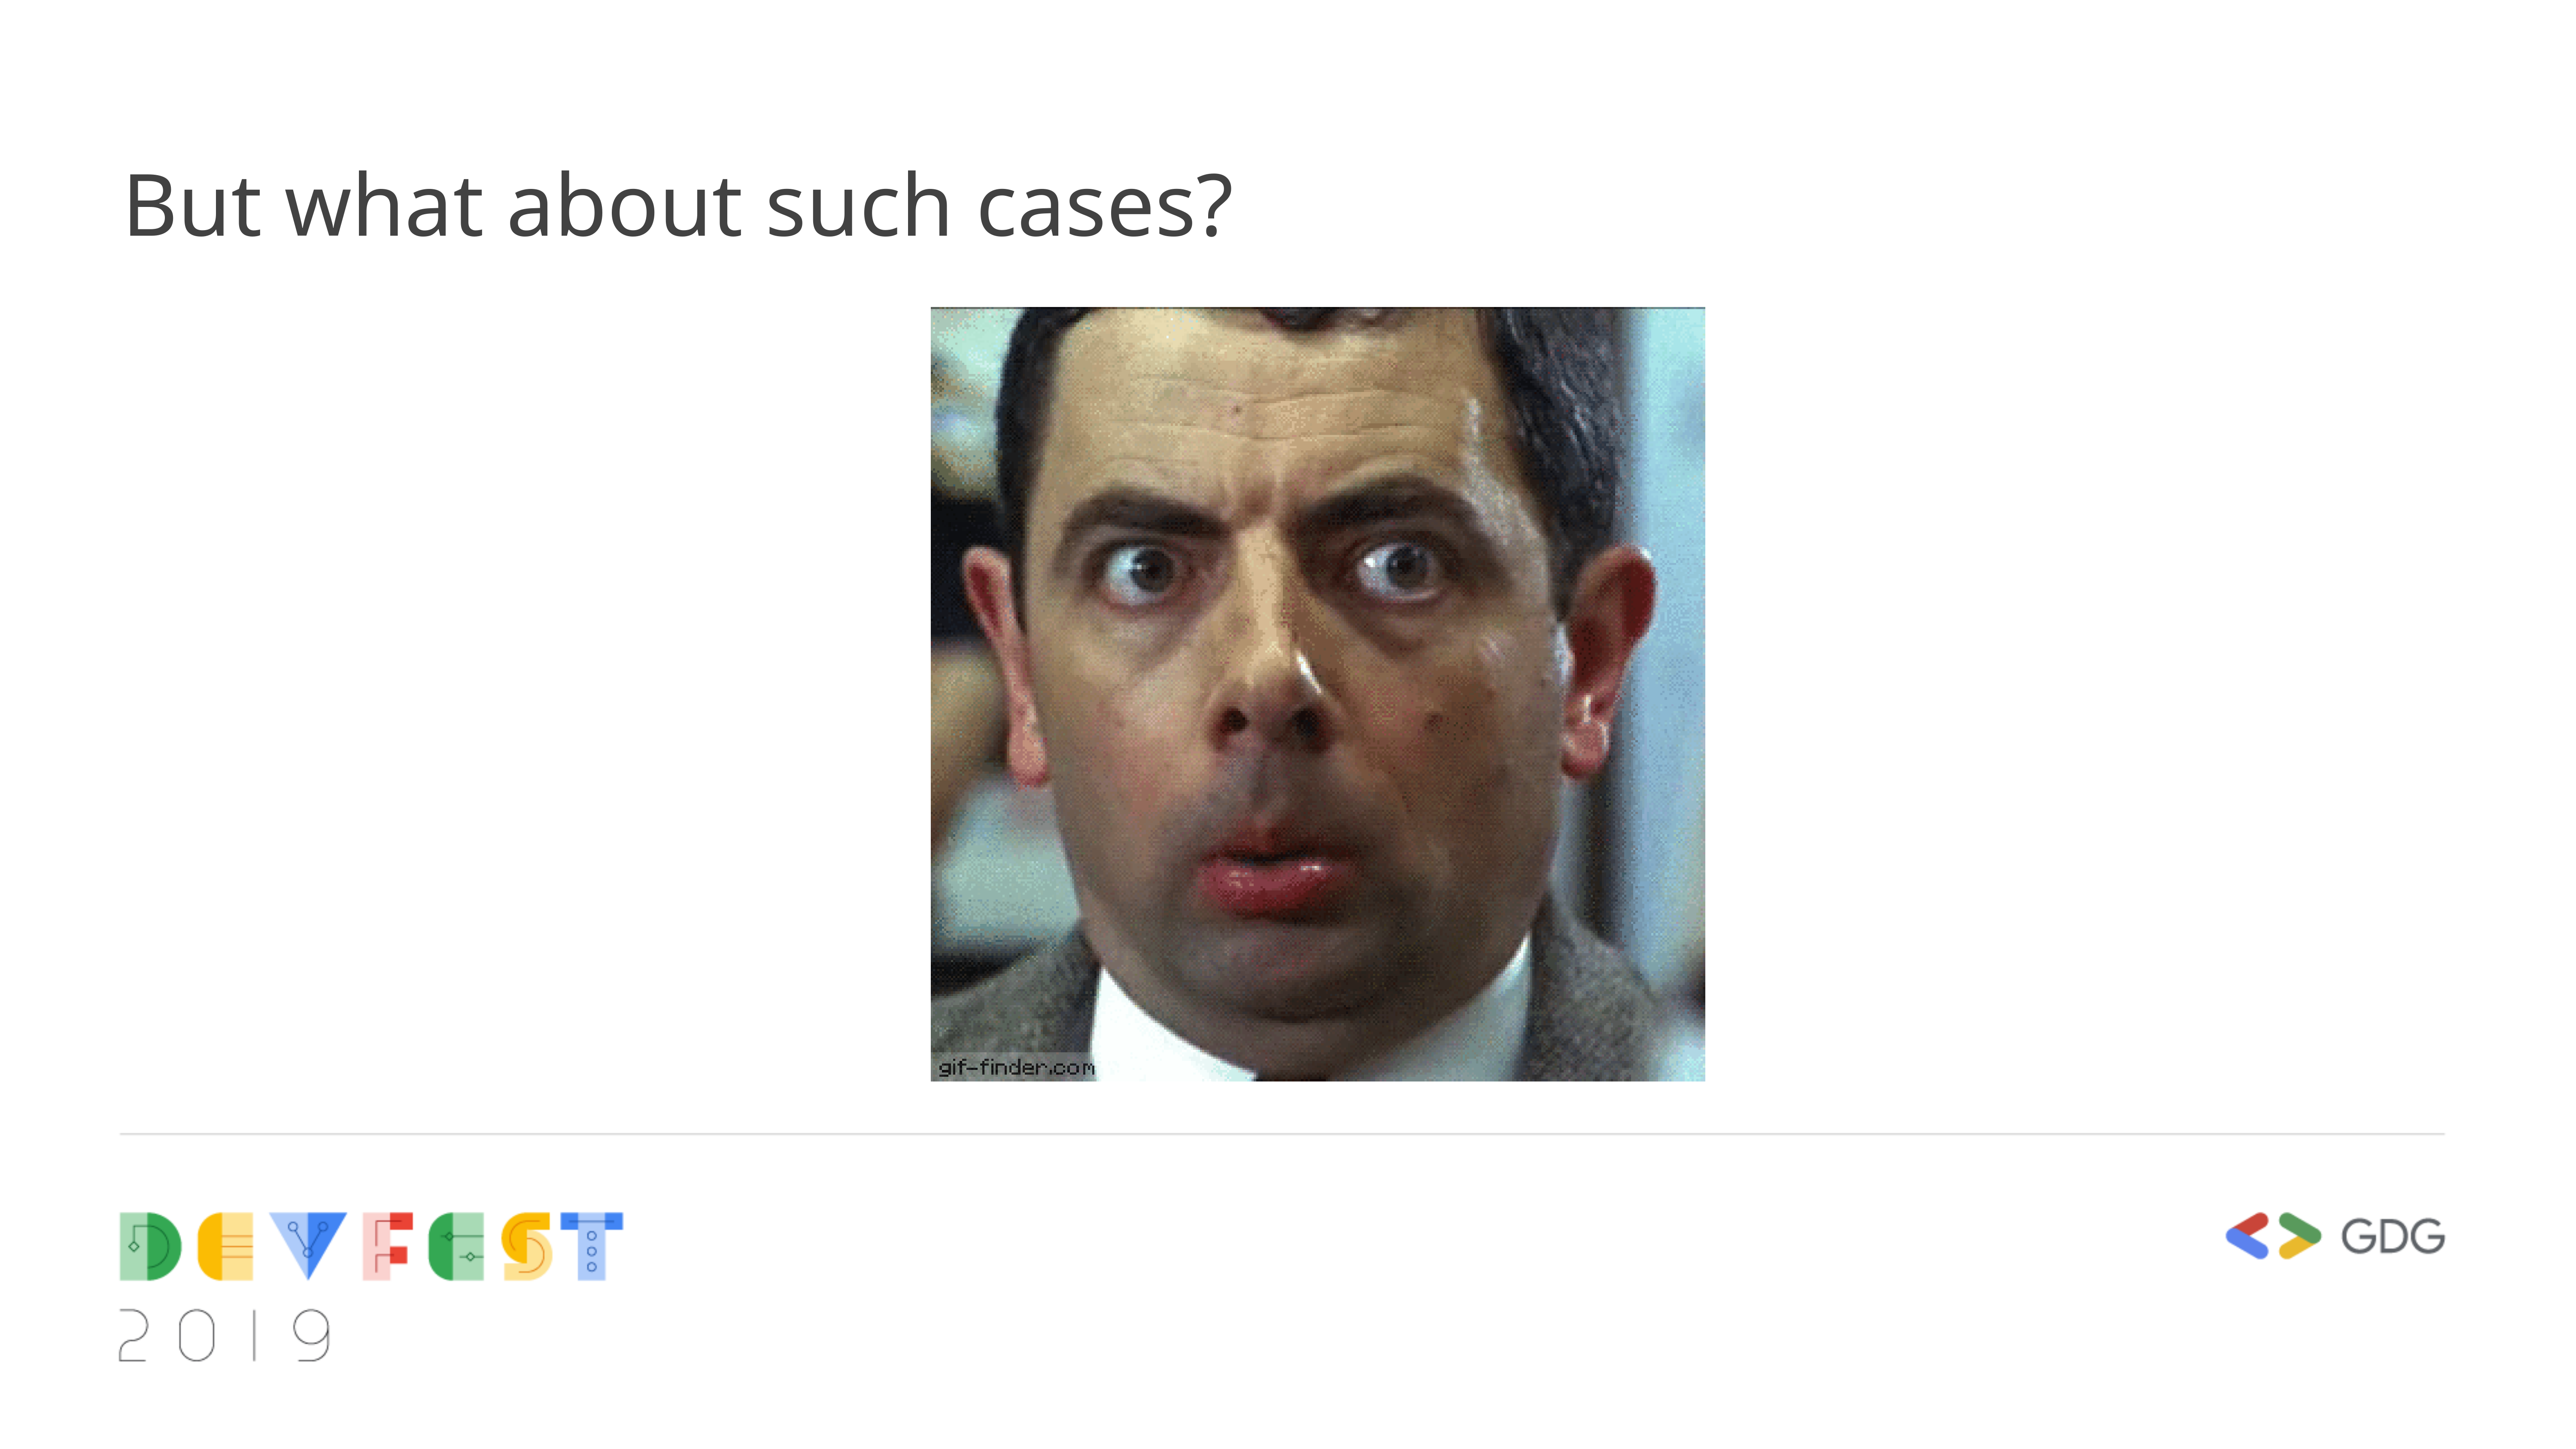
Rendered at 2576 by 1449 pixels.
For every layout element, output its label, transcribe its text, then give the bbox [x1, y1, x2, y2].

picture [0, 0, 2576, 1449]
title But what about such cases? [122, 150, 2387, 363]
